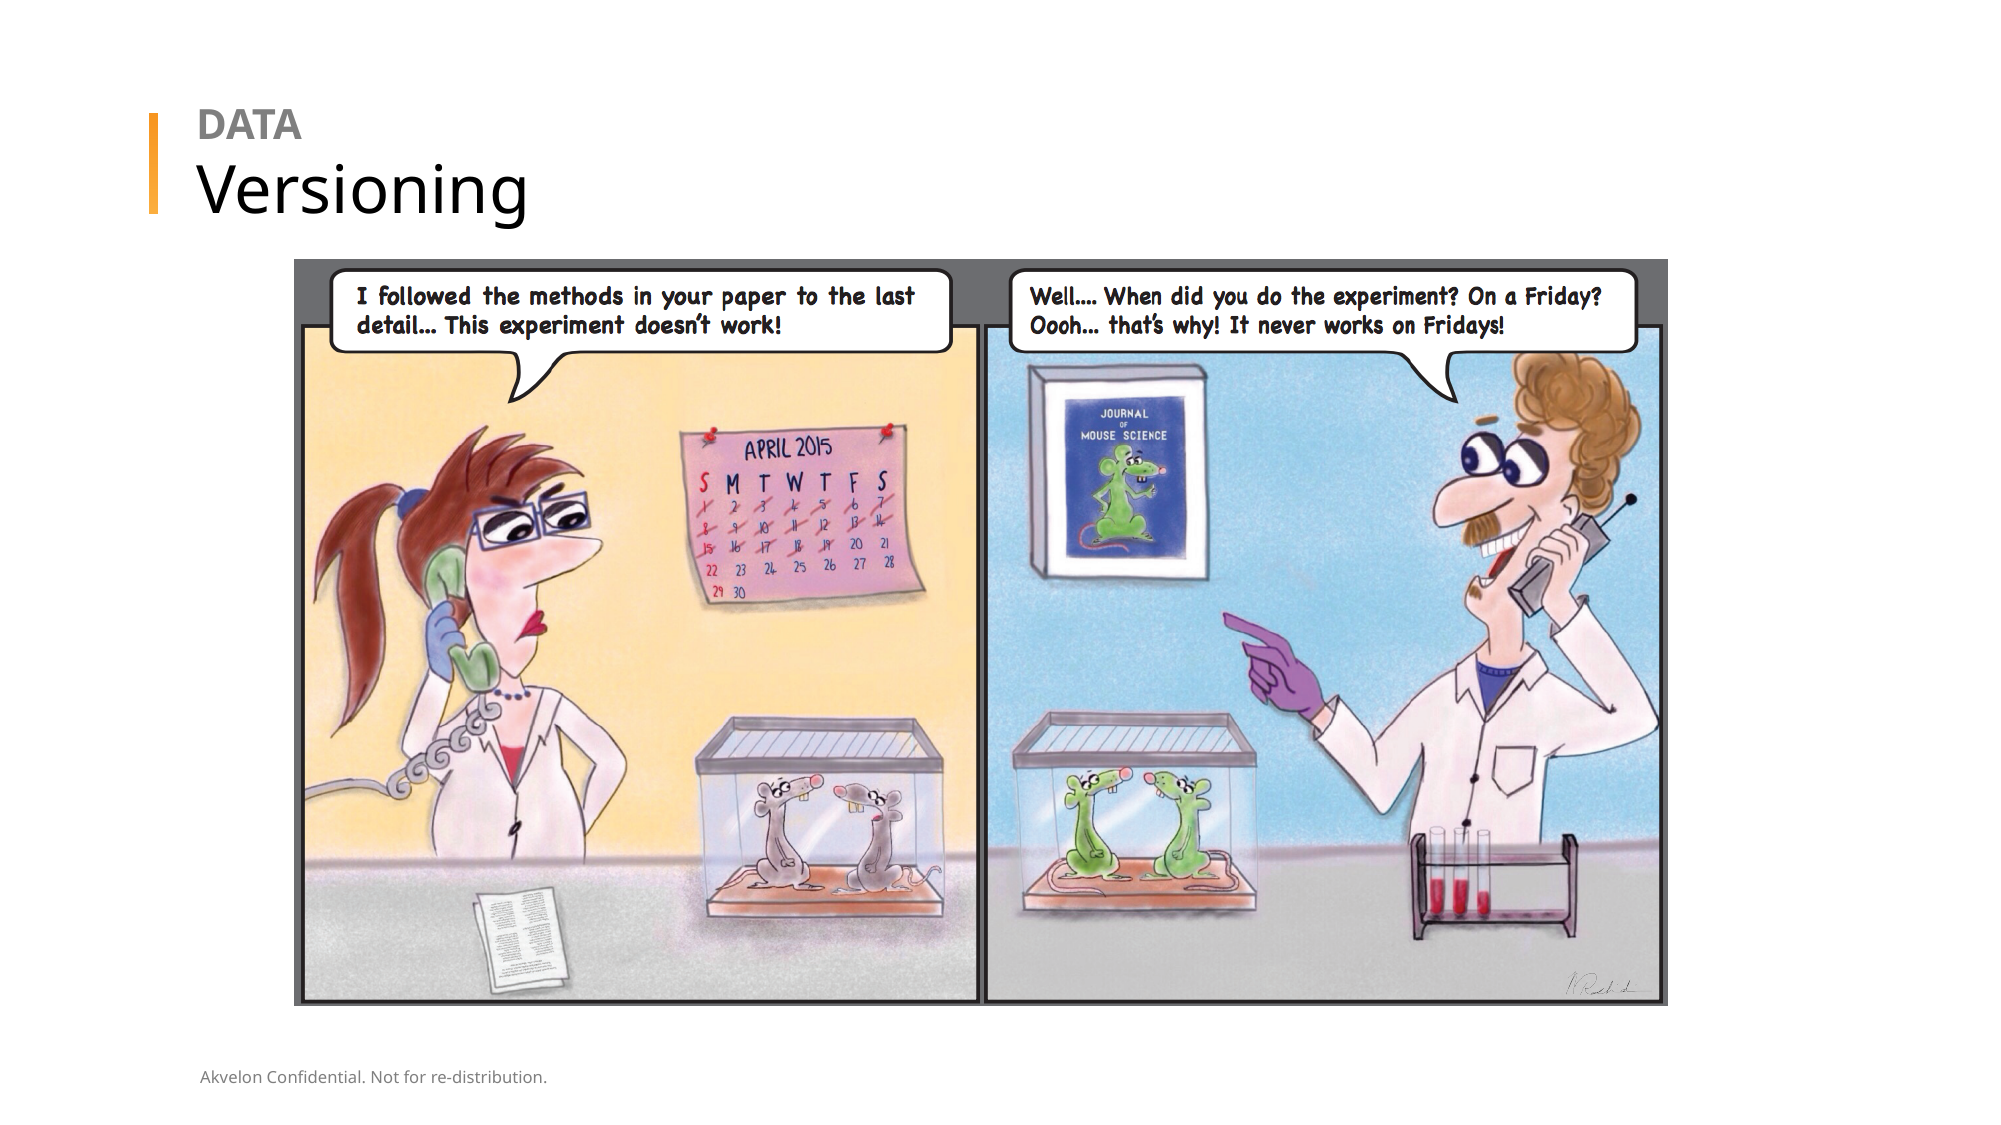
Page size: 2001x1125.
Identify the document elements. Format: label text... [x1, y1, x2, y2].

list Data [181, 90, 1041, 138]
title Versioning [181, 139, 1900, 207]
picture [294, 259, 1669, 1006]
picture [149, 113, 158, 214]
